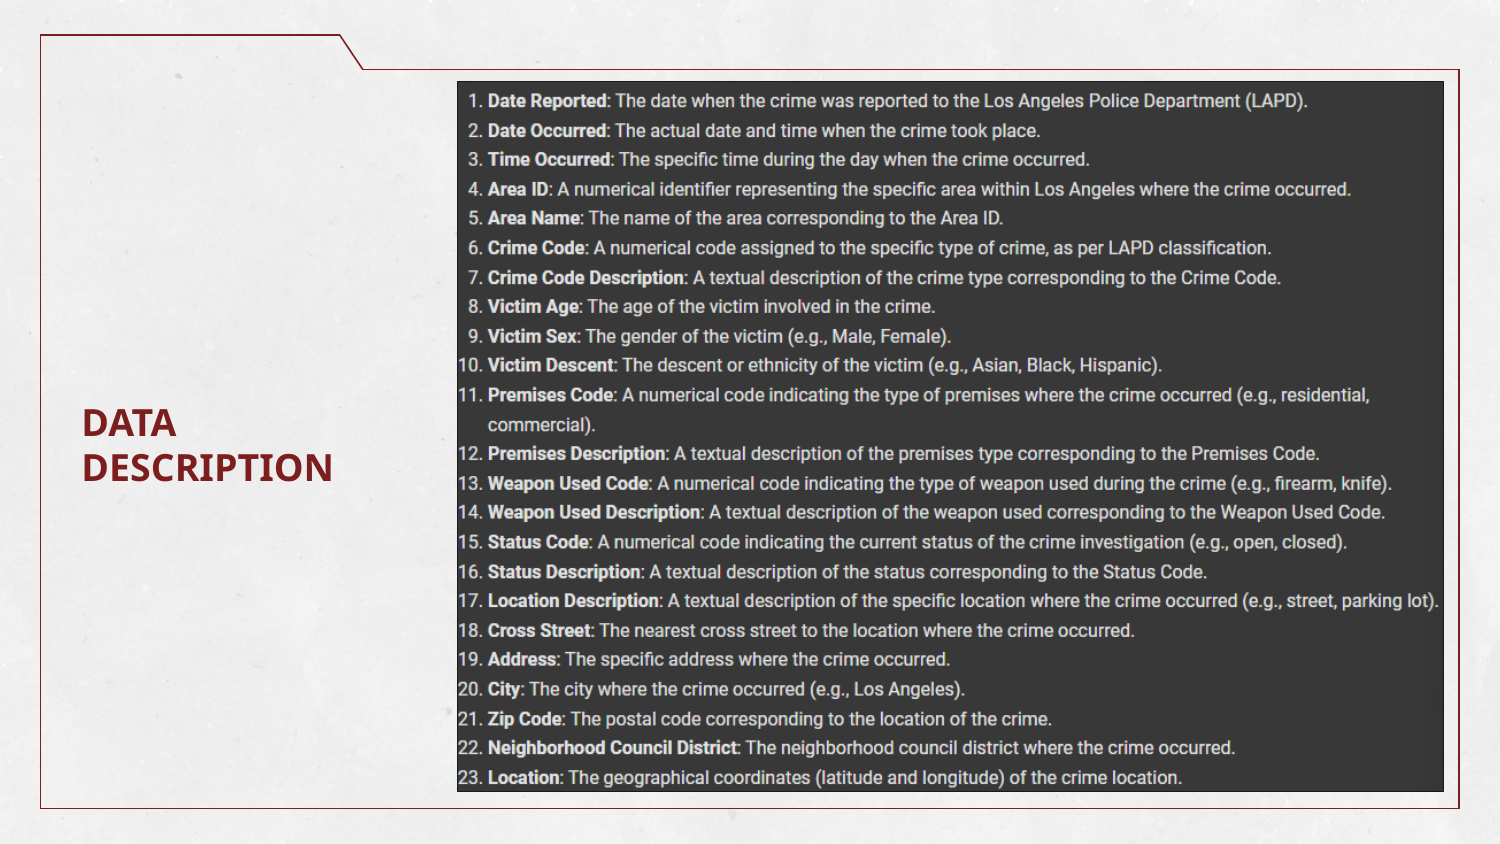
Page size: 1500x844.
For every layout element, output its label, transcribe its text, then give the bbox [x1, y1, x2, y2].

text_box DATA DESCRIPTION [66, 383, 444, 504]
picture [457, 82, 1443, 792]
